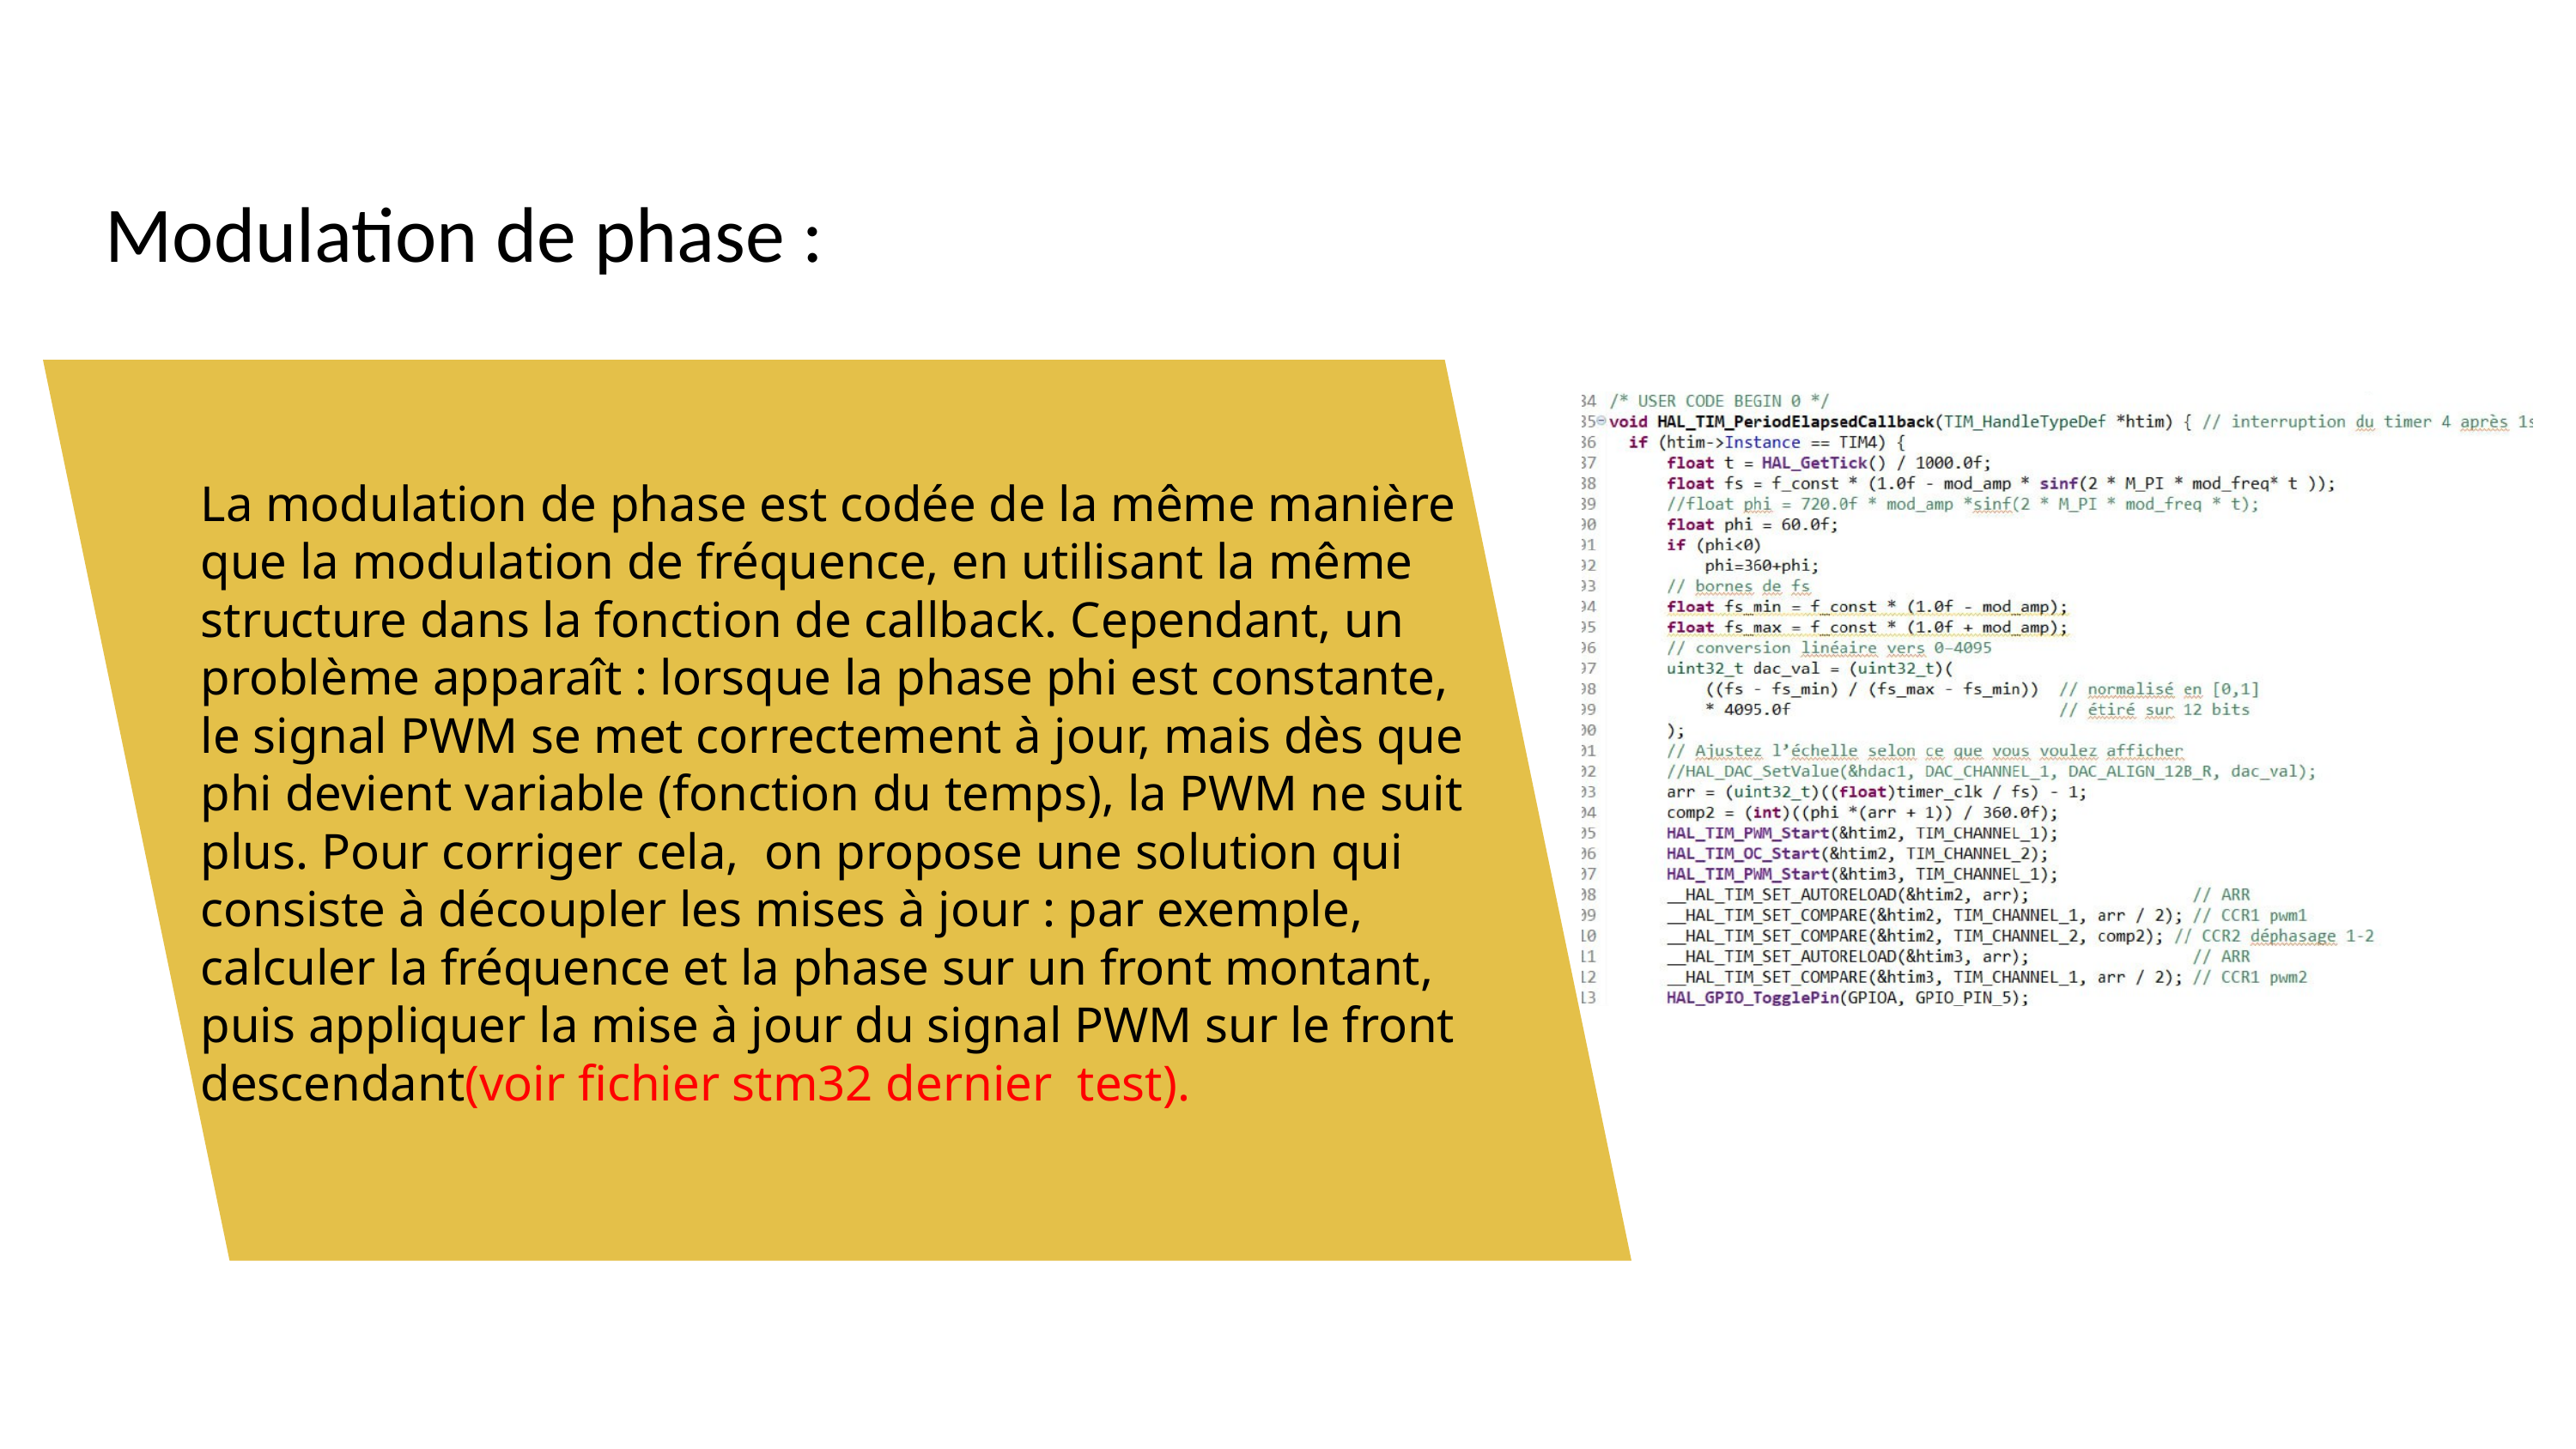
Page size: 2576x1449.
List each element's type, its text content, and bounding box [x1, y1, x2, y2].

title Modulation de phase : [0, 127, 1030, 335]
picture [1582, 391, 2534, 1007]
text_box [42, 334, 1632, 1261]
